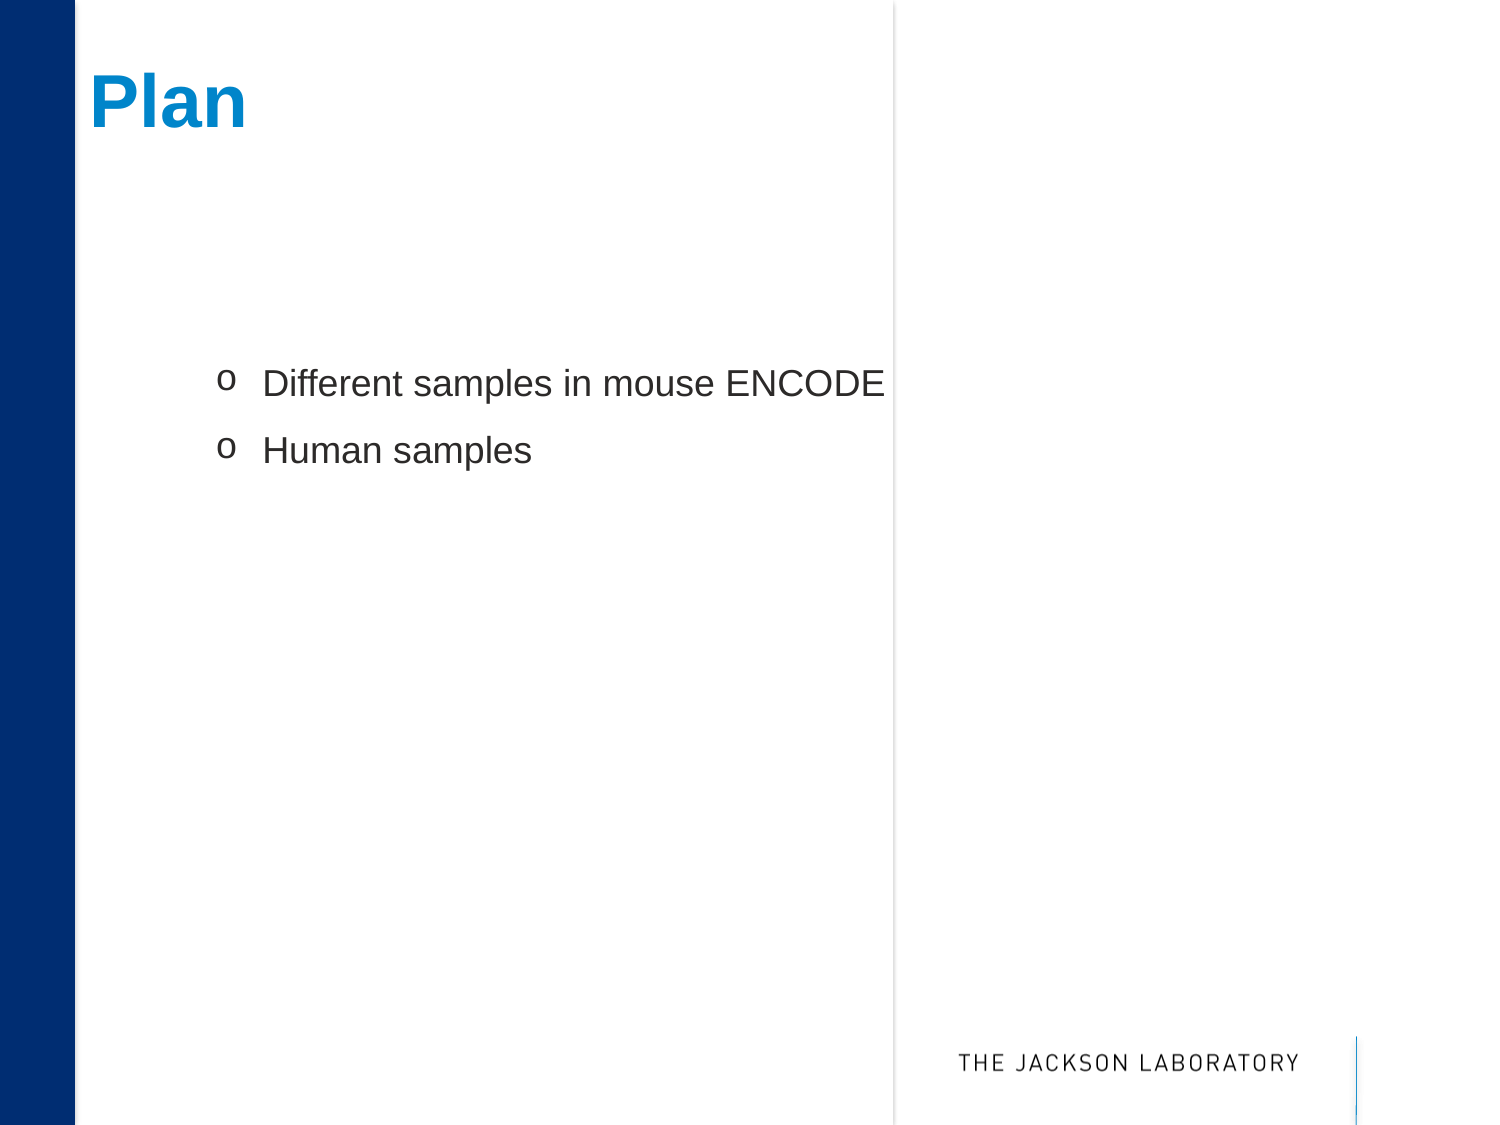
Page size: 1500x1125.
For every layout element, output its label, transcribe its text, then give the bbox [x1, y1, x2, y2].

text_box Plan [74, 45, 1425, 233]
picture [943, 1023, 1313, 1099]
text_box Different samples in mouse ENCODE Human samples [200, 328, 901, 479]
